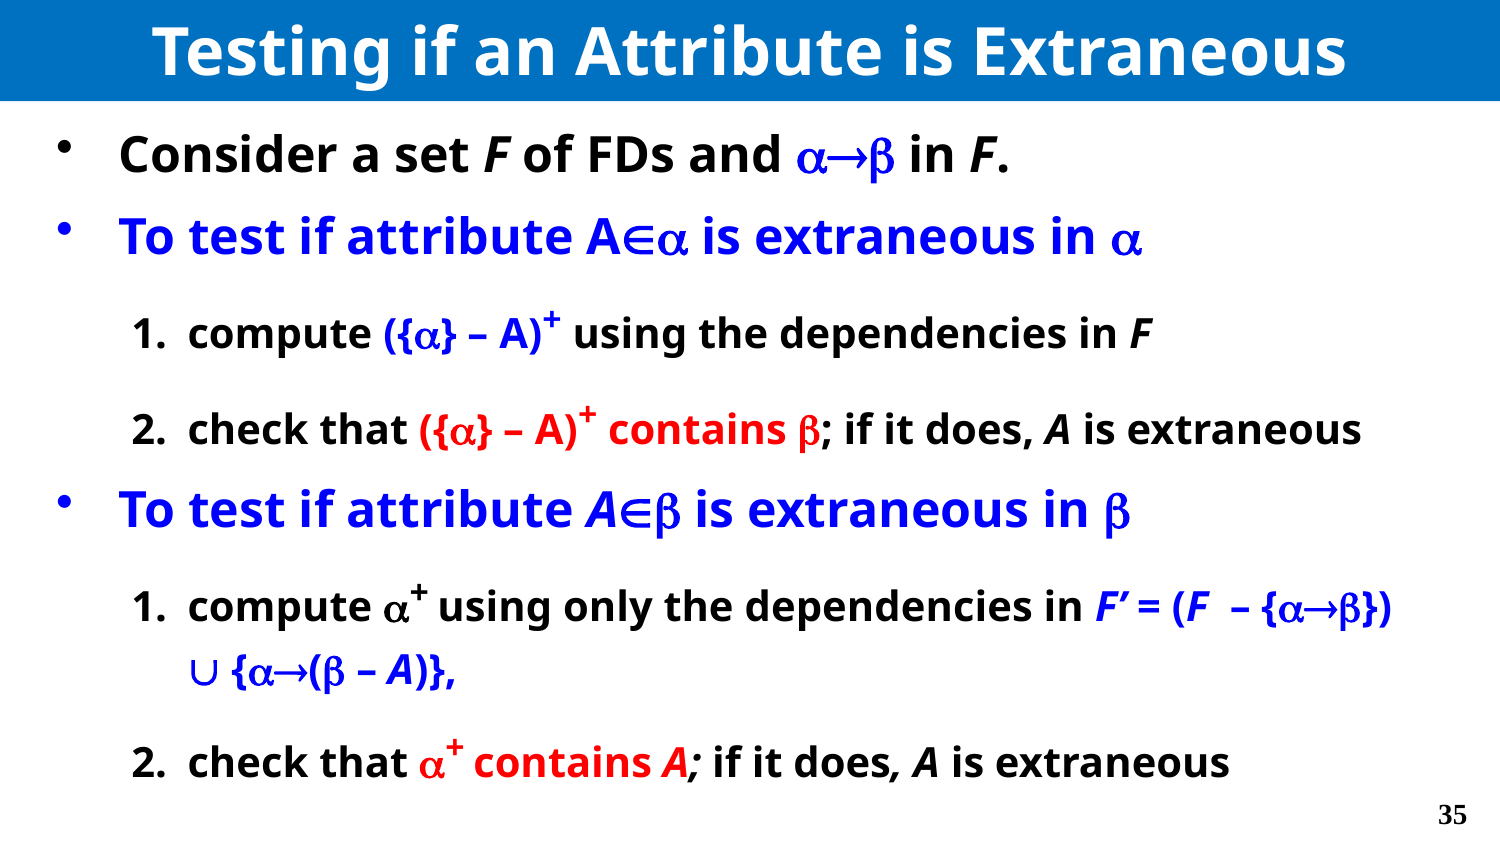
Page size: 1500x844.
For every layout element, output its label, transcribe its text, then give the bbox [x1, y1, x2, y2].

title Testing if an Attribute is Extraneous [0, 0, 1500, 102]
list Consider a set F of FDs and  in F. To test if attribute A is extraneous in  compute ({} – A)+ using the dependencies in F check that ({} – A)+ contains ; if it does, A is extraneous To test if attribute A is extraneous in  compute + using only the dependencies in F’ = (F – {})  {( – A)}, check that + contains A; if it does, A is extraneous [41, 102, 1447, 728]
